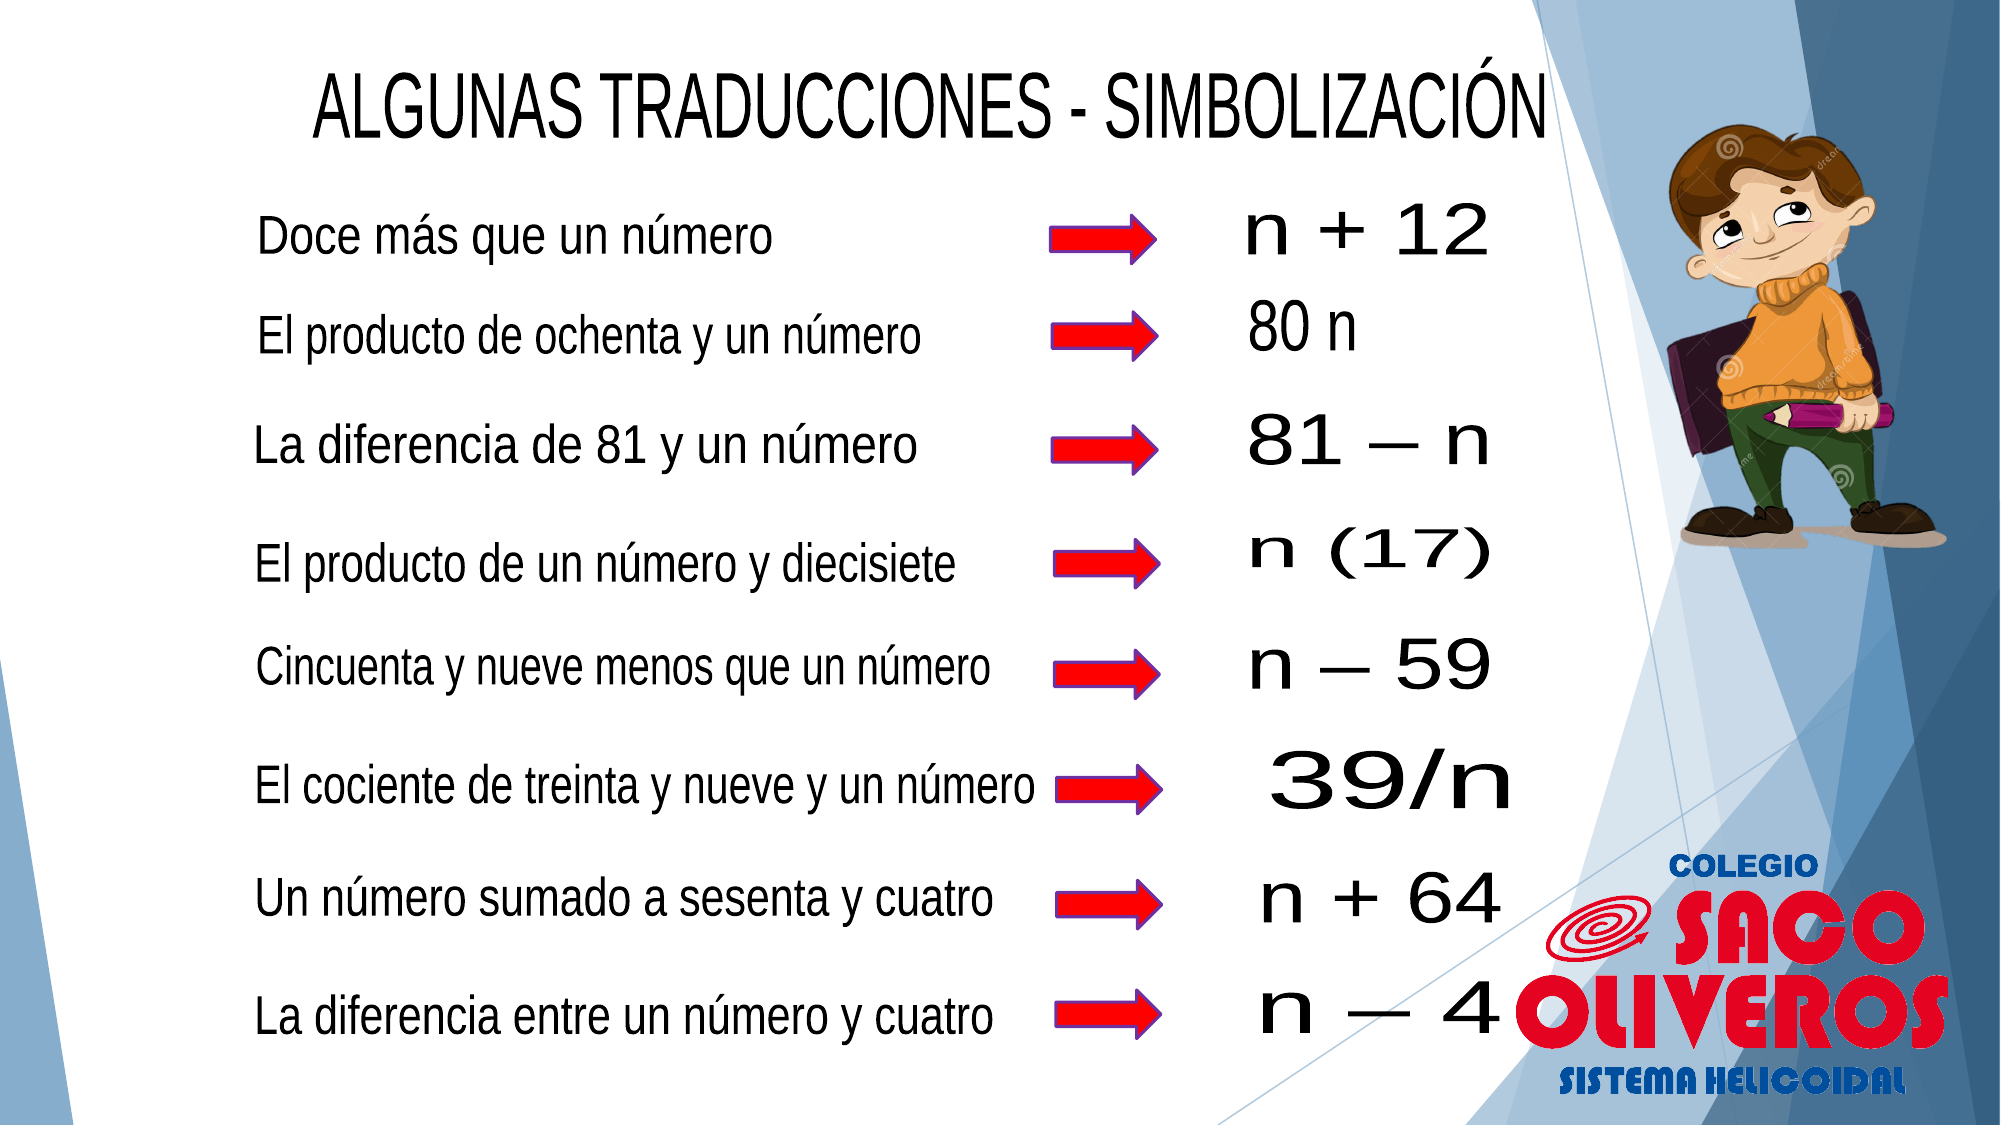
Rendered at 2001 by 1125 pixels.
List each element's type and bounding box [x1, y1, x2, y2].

text_box [1056, 880, 1162, 929]
text_box [1052, 311, 1158, 361]
picture [1663, 121, 1949, 554]
picture [1496, 833, 1967, 1115]
text_box [1052, 425, 1158, 475]
text_box [1056, 765, 1162, 814]
text_box [1050, 215, 1156, 264]
text_box [1054, 539, 1160, 589]
text_box [1055, 990, 1161, 1039]
text_box [1054, 650, 1160, 699]
